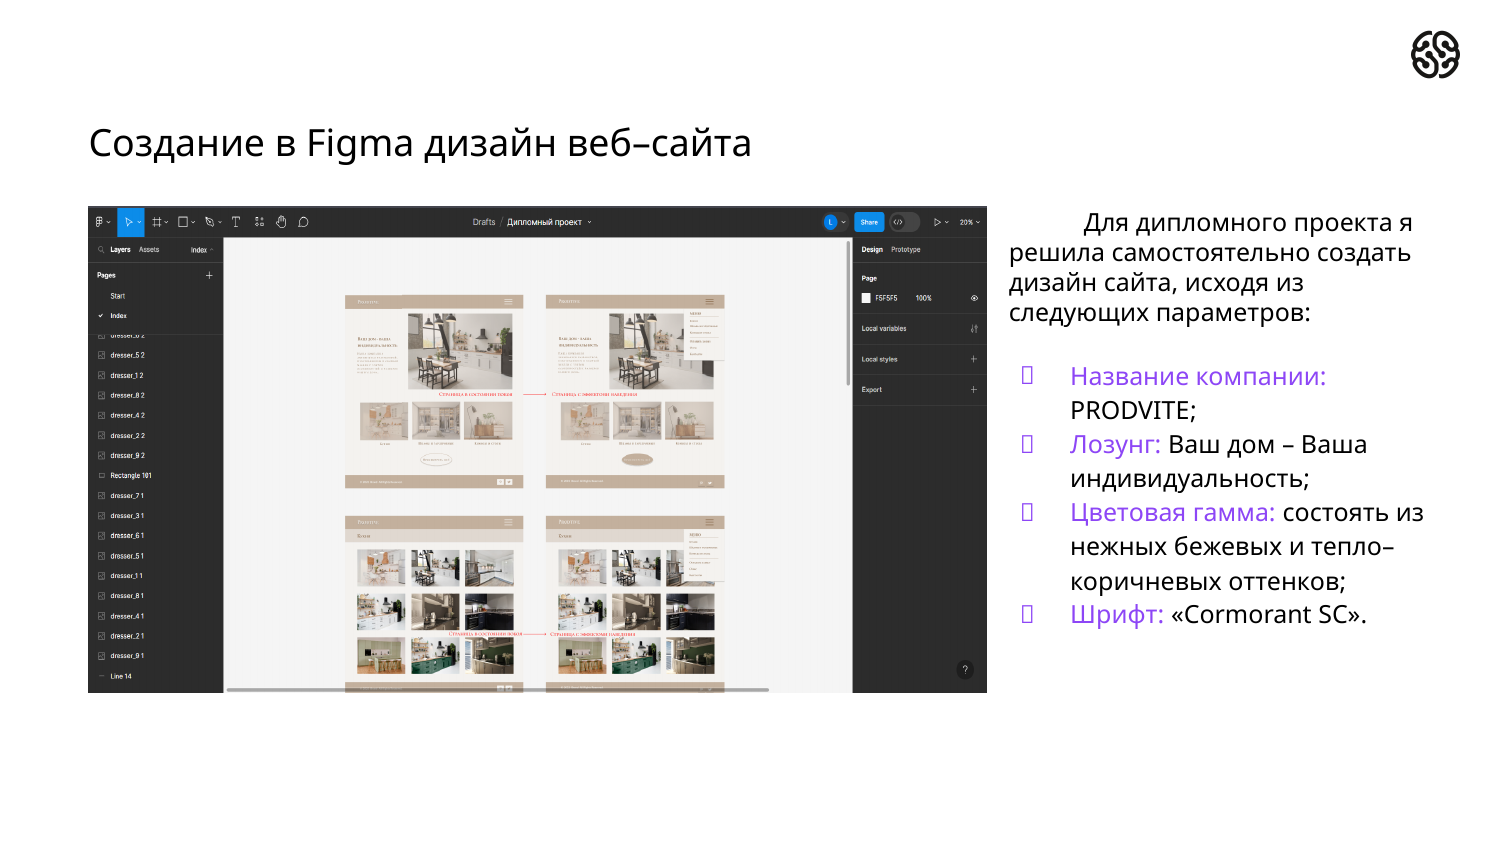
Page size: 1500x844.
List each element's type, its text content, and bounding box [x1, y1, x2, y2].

subtitle Для дипломного проекта я решила самостоятельно создать дизайн сайта, исходя из следующих параметров: Название компании: PRODVITE; Лозунг: Ваш дом – Ваша индивидуальность; Цветовая гамма: состоять из нежных бежевых и тепло–коричневых оттенков; Шрифт: «Cormorant SC». [1008, 206, 1450, 693]
title Создание в Figma дизайн веб–сайта [88, 118, 1412, 260]
picture [1411, 30, 1460, 79]
picture [88, 206, 988, 693]
